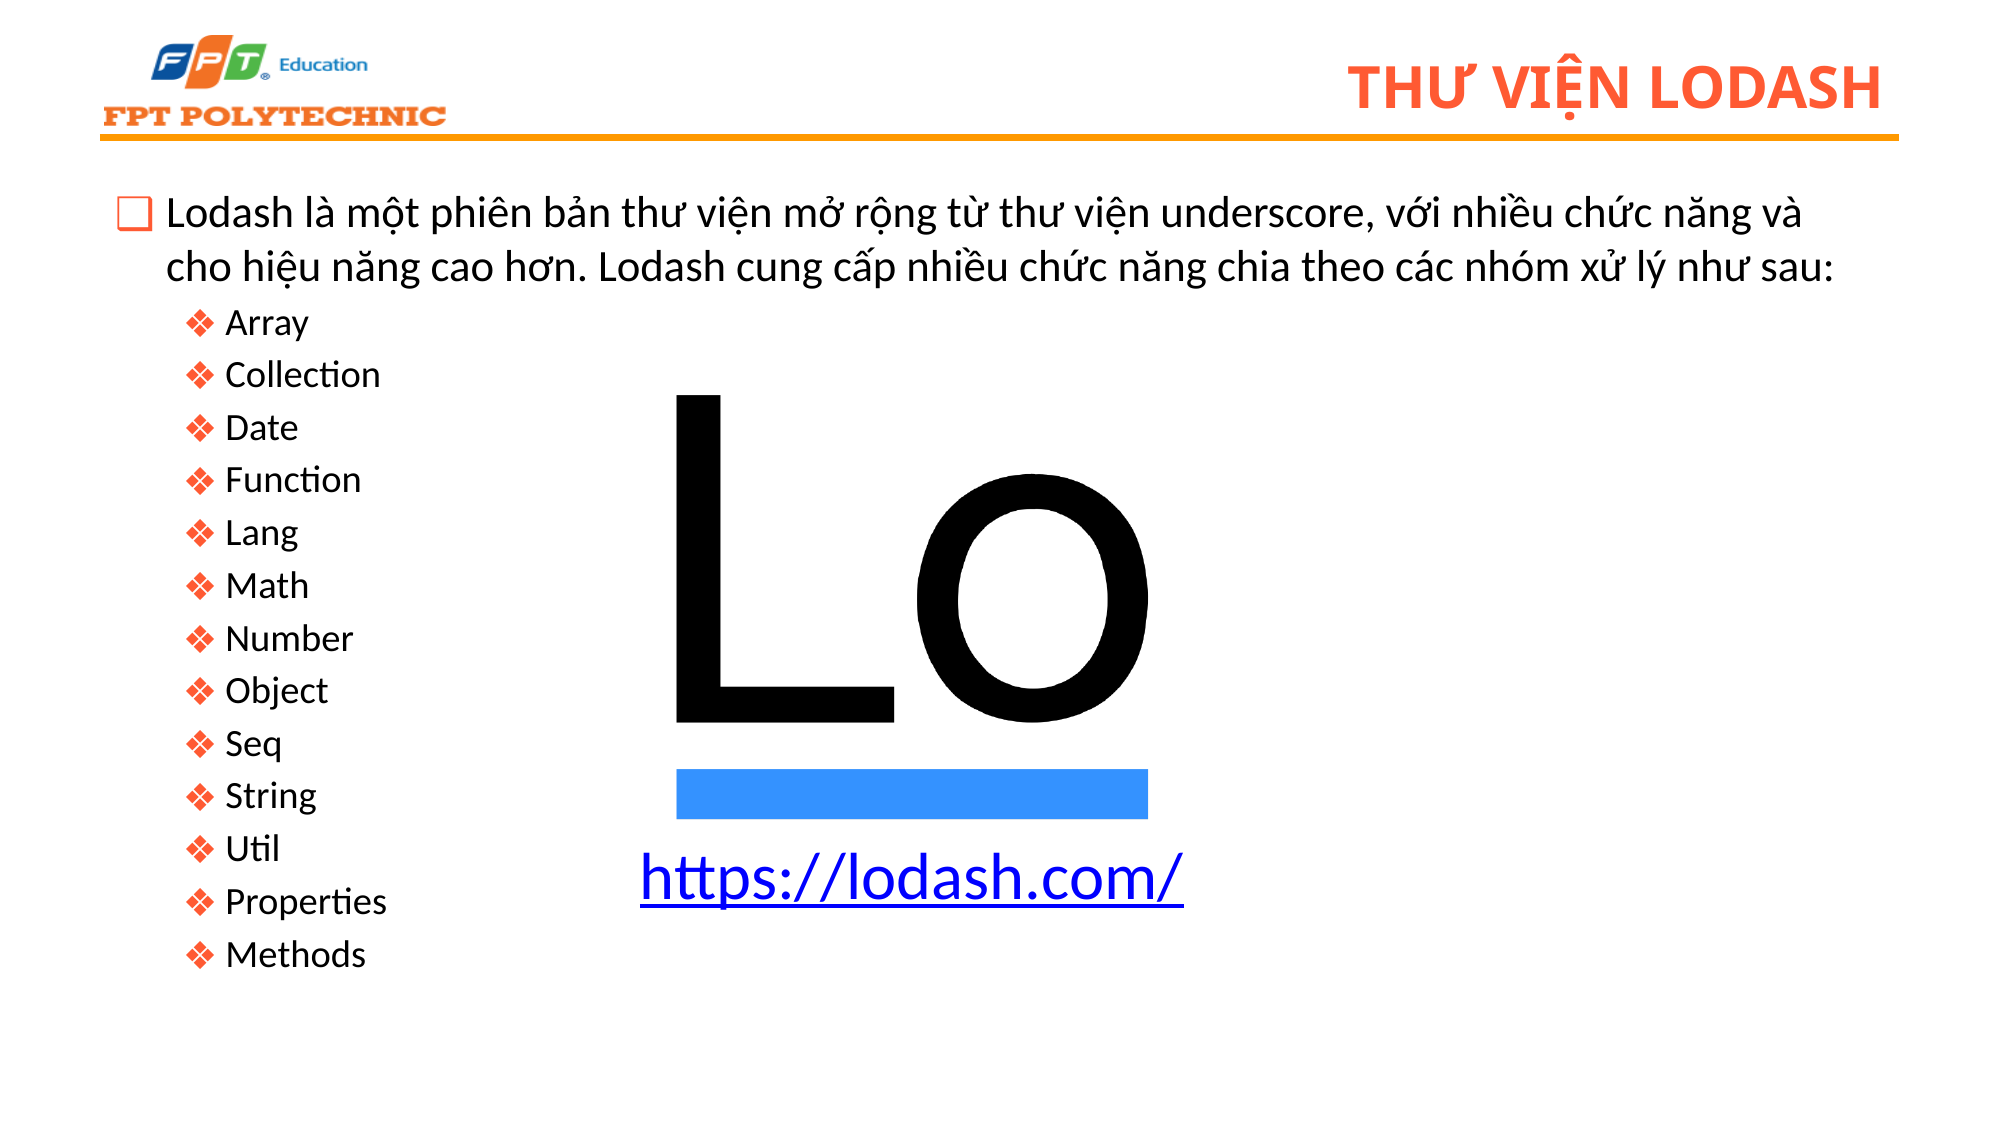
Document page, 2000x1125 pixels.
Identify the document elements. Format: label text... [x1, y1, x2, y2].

picture [661, 356, 1161, 856]
picture [104, 35, 450, 126]
title Thư viện Lodash [449, 45, 1900, 125]
list Lodash là một phiên bản thư viện mở rộng từ thư viện underscore, với nhiều chức năng và cho hiệu năng cao hơn. Lodash cung cấp nhiều chức năng chia theo các nhóm xử lý như sau: Array Collection Date Function Lang Math Number Object Seq String Util Properties Methods [99, 174, 1863, 1038]
text_box https://lodash.com/ [624, 824, 1247, 920]
